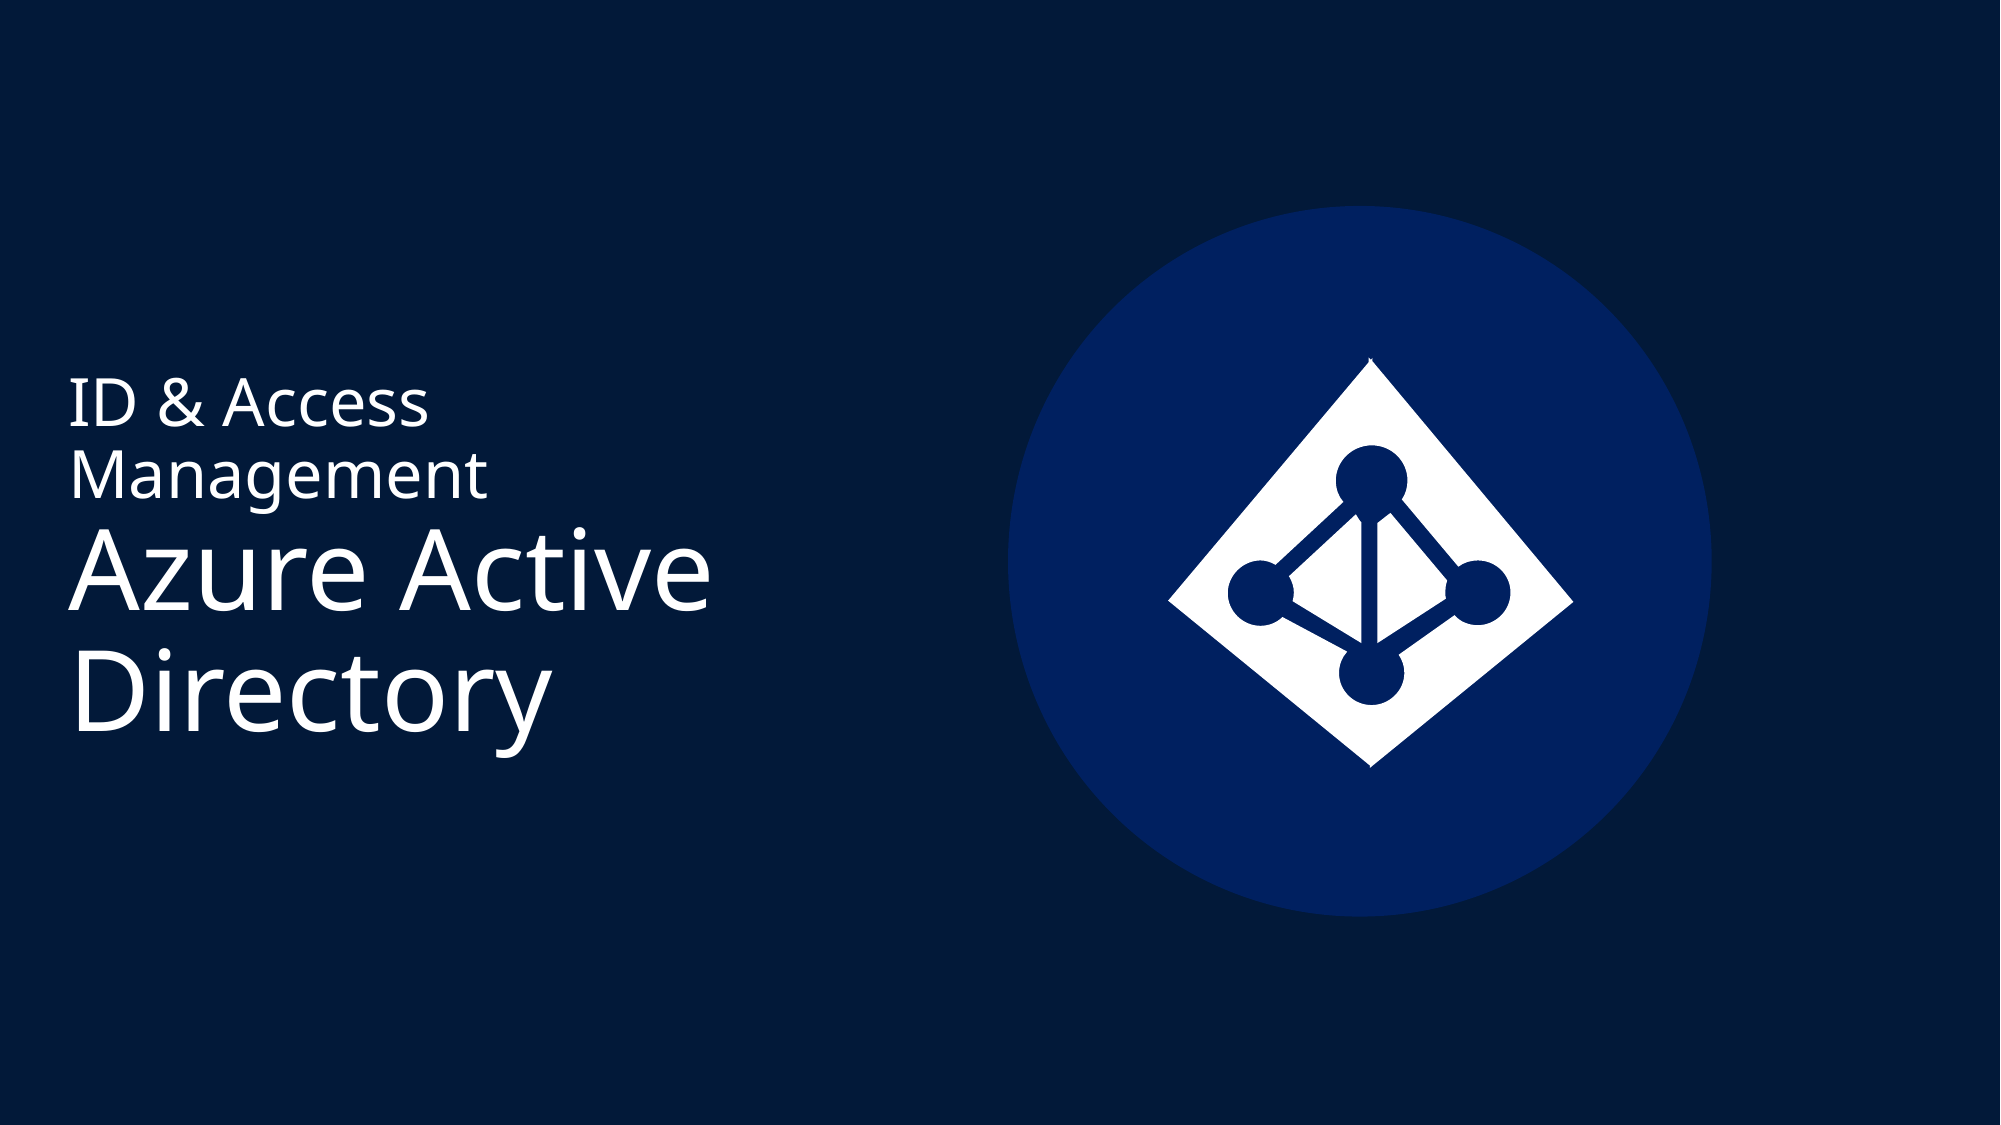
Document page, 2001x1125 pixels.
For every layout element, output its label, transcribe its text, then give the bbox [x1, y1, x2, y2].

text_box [1167, 357, 1574, 769]
title ID & Access Management Azure Active Directory [44, 47, 886, 1078]
